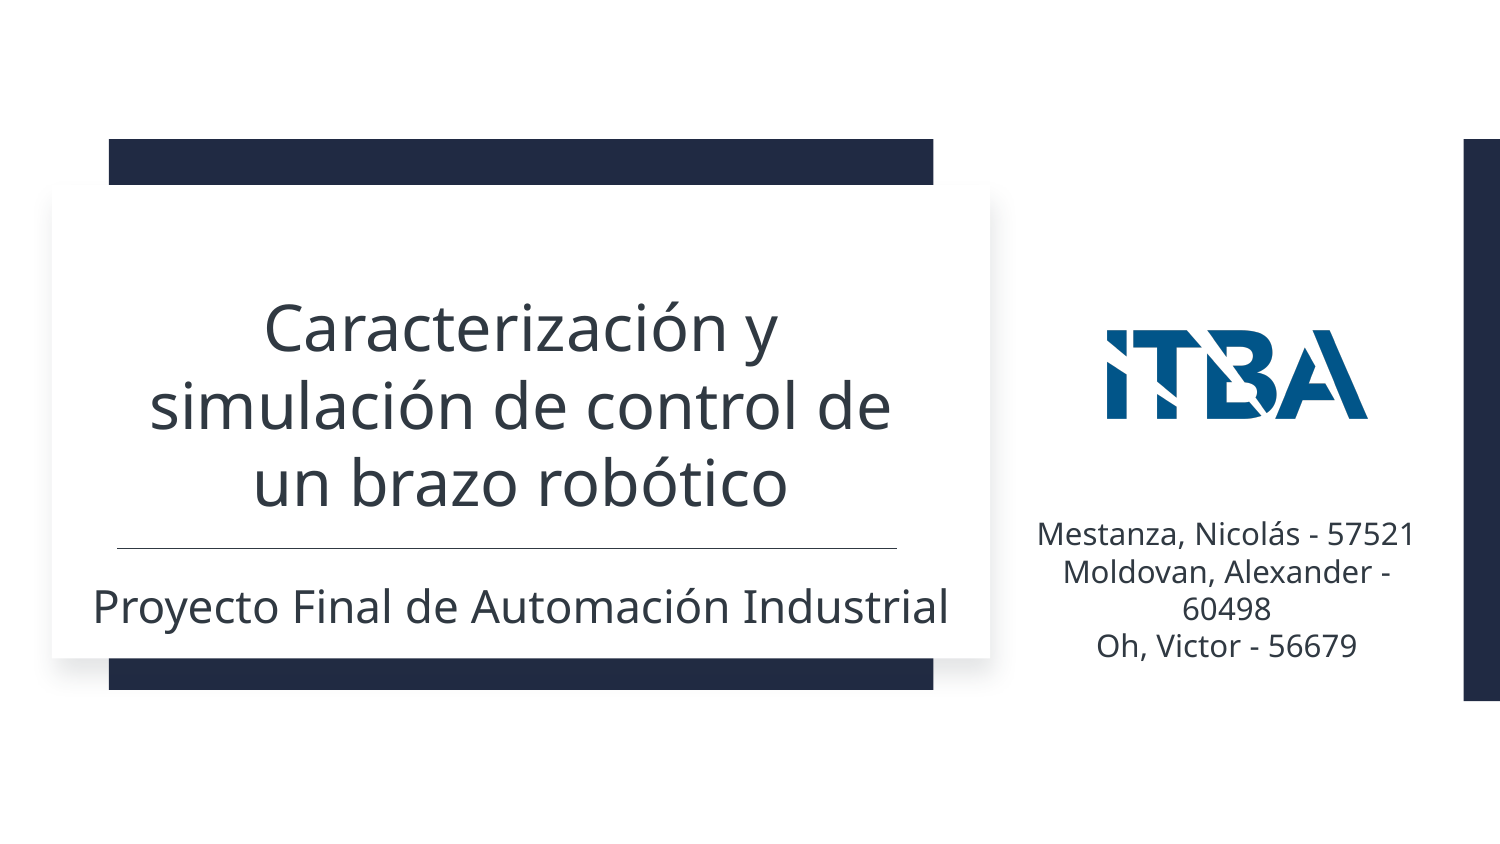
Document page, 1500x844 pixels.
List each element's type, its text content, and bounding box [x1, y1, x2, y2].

picture [1068, 291, 1407, 459]
text_box Proyecto Final de Automación Industrial [51, 562, 991, 648]
text_box [51, 648, 991, 659]
text_box [108, 685, 934, 690]
text_box [1463, 139, 1500, 702]
text_box Caracterización y simulación de control de un brazo robótico [100, 215, 943, 535]
text_box [108, 139, 934, 185]
text_box Mestanza, Nicolás - 57521 Moldovan, Alexander - 60498 Oh, Victor - 56679 [1006, 499, 1448, 712]
text_box [51, 185, 991, 562]
